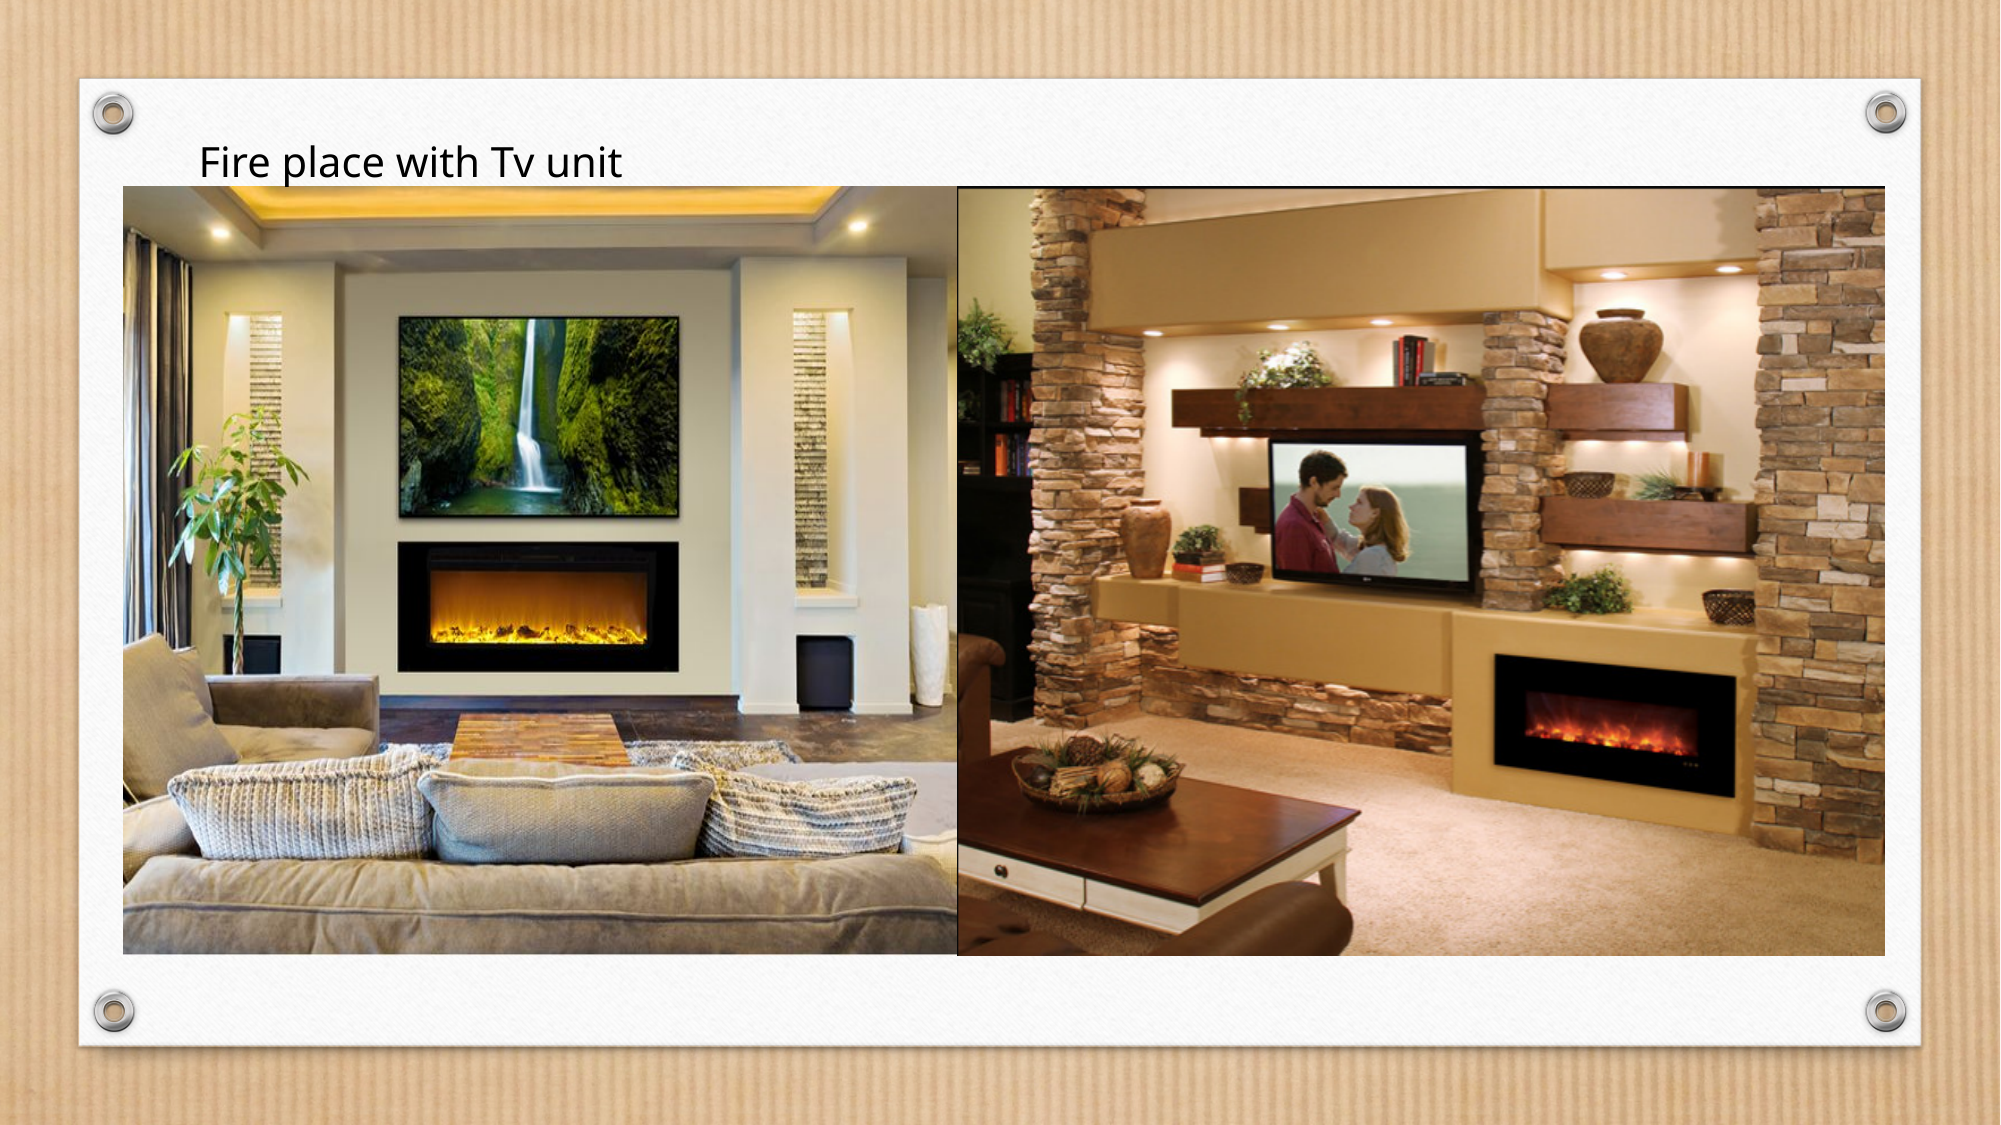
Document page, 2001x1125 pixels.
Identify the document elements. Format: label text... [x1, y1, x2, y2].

picture [0, 0, 2001, 1125]
text_box Fire place with Tv unit [183, 128, 1055, 186]
